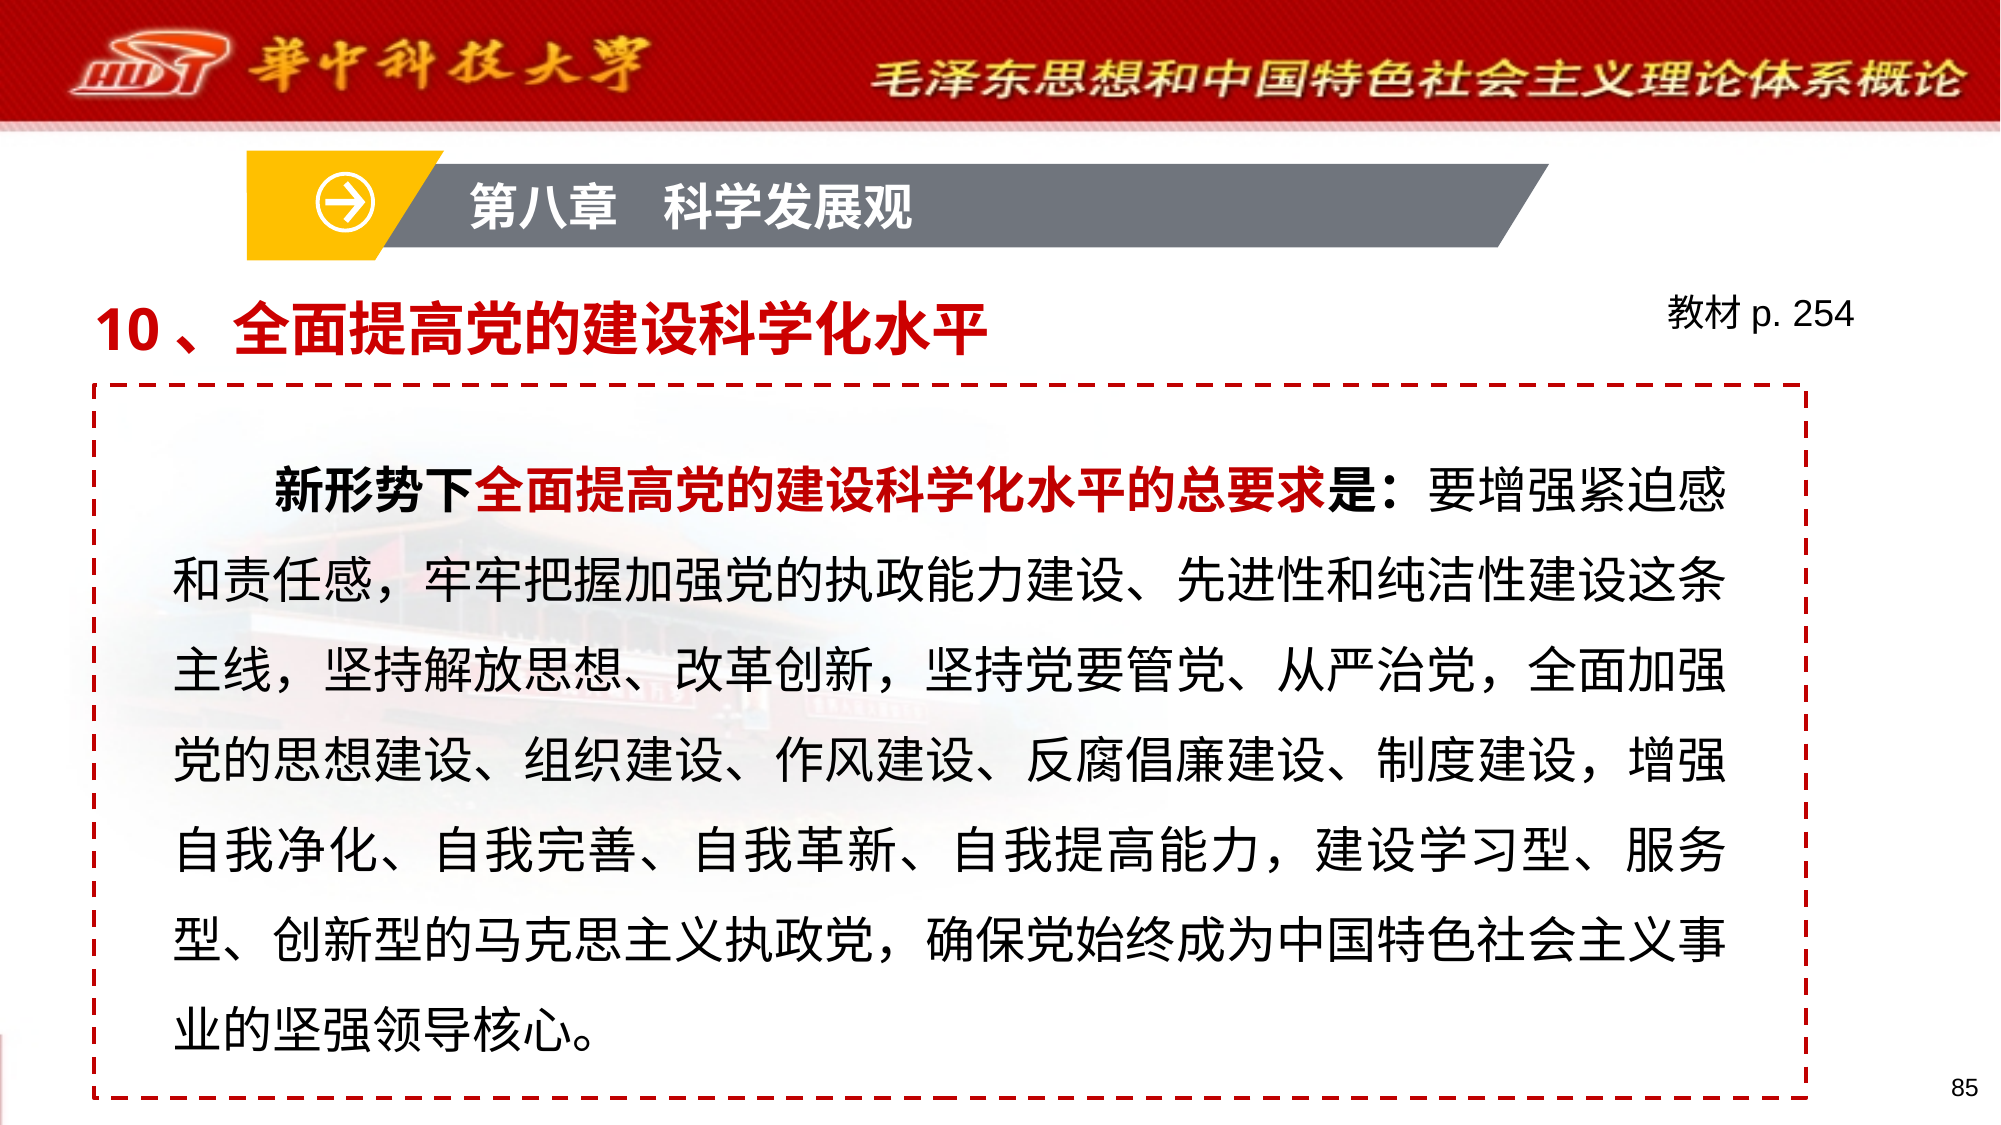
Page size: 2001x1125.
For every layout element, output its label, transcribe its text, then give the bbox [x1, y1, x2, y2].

text_box 10、全面提高党的建设科学化水平 [78, 271, 1653, 349]
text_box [93, 385, 1807, 1099]
picture [0, 0, 2001, 1125]
text_box 教材p. 254 [1652, 281, 2000, 342]
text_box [246, 150, 1550, 261]
slide_number 85 [1917, 1064, 1994, 1125]
